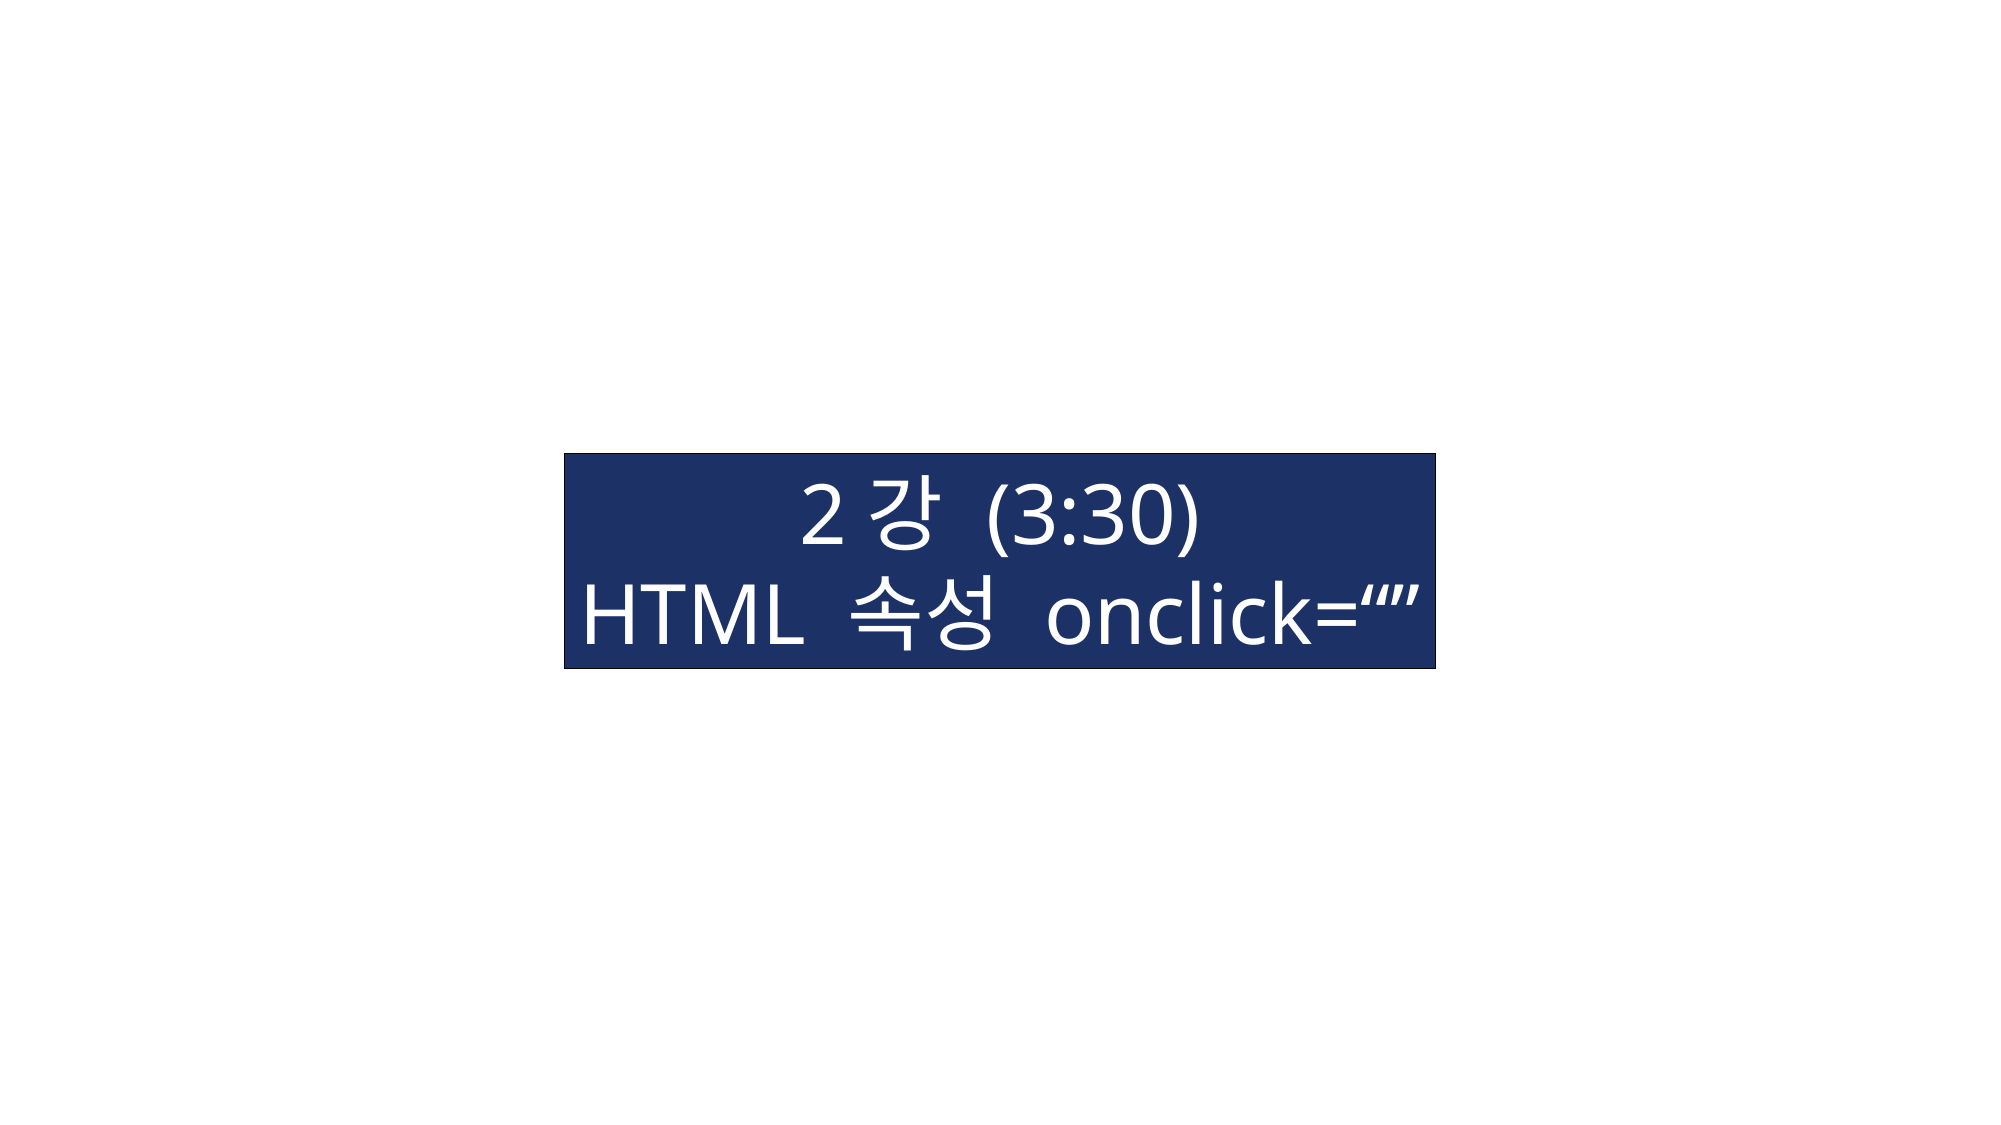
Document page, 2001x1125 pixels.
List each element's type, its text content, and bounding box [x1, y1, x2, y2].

text_box 2강 (3:30) HTML 속성 onclick=“” [564, 453, 1436, 669]
